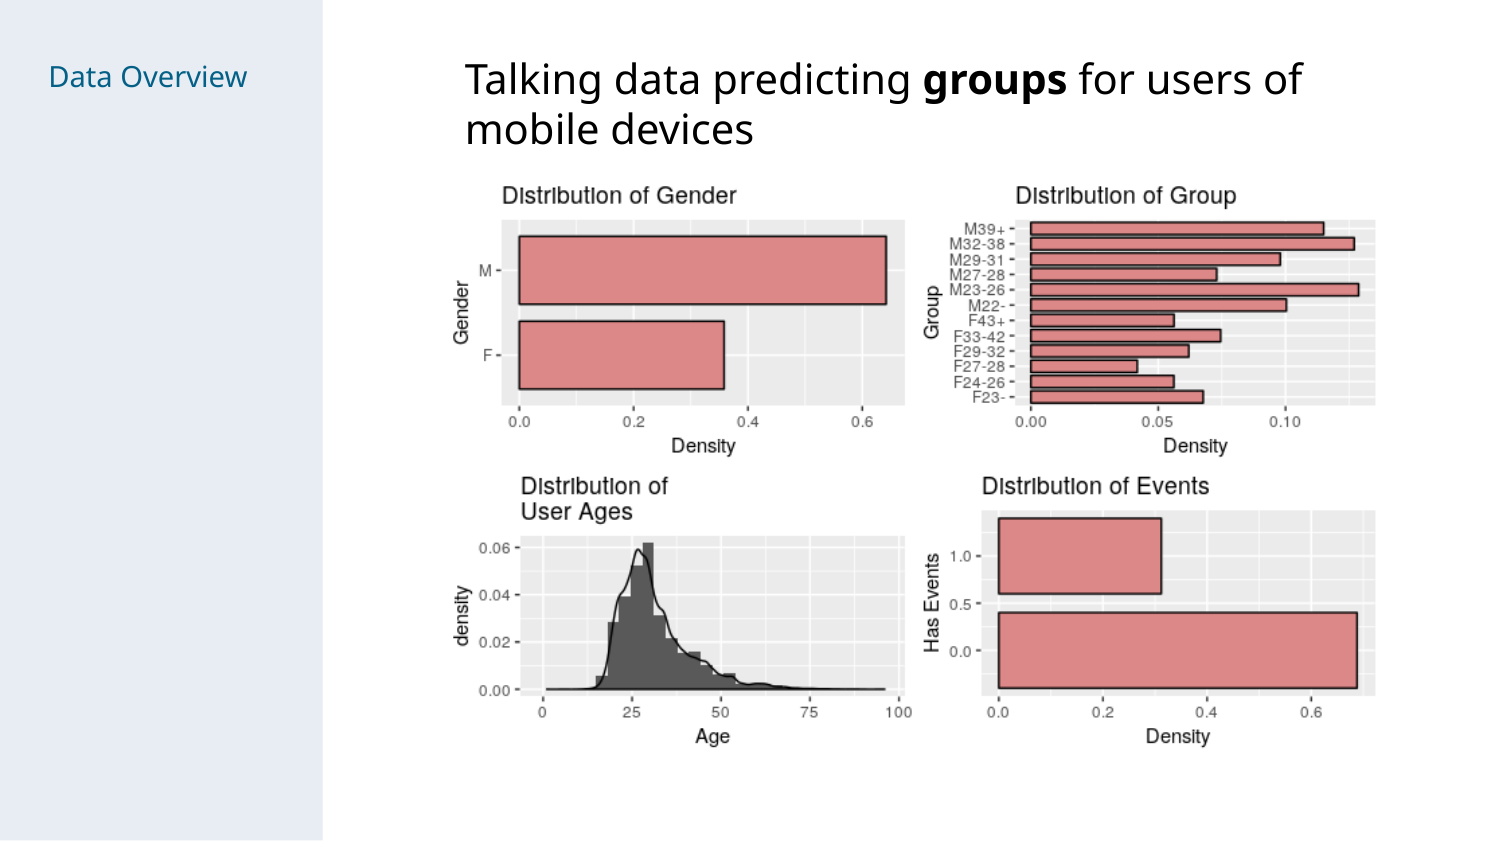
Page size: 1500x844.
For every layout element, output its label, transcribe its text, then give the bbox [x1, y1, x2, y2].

text_box Talking data predicting groups for users of mobile devices [450, 45, 1413, 844]
text_box Data Overview [33, 50, 292, 101]
picture [443, 176, 1385, 758]
text_box [0, 0, 323, 841]
